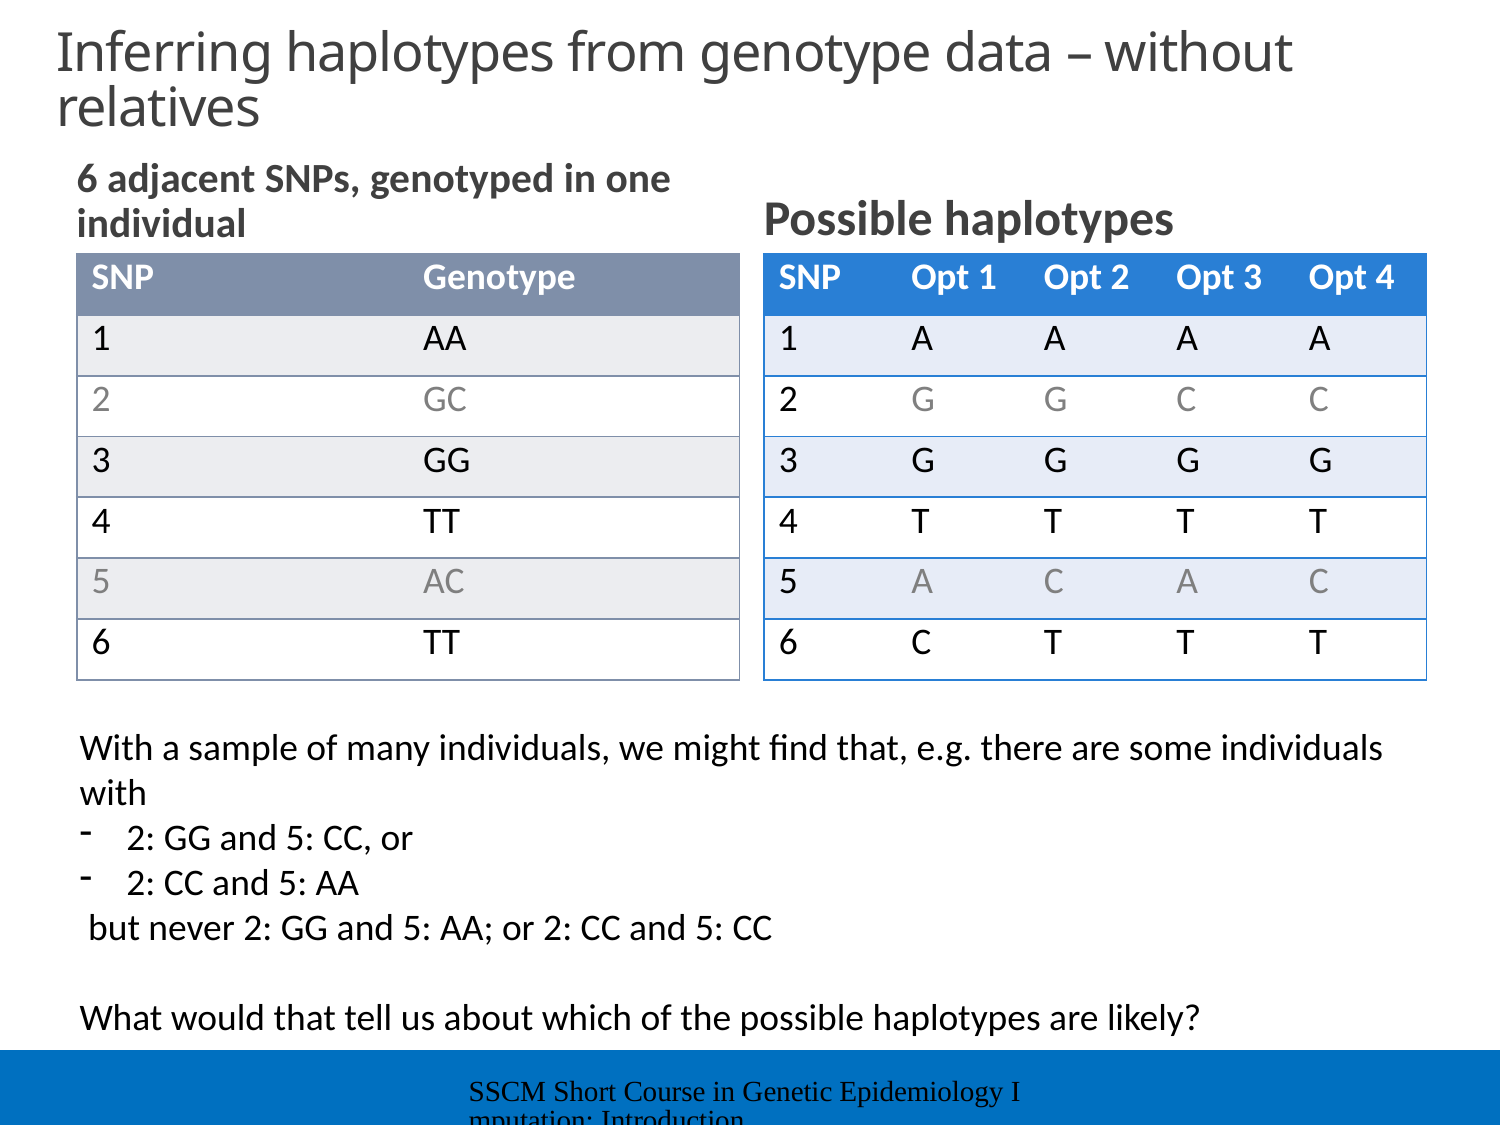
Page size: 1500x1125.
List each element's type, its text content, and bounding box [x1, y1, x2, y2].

table_cell G [1029, 437, 1161, 496]
table_cell A [896, 559, 1029, 618]
table_cell A [1294, 316, 1426, 375]
table_header Opt 3 [1161, 255, 1294, 314]
title Inferring haplotypes from genotype data – without relatives [41, 19, 1459, 145]
table_cell GC [408, 377, 739, 436]
table_cell G [896, 377, 1029, 436]
list 6 adjacent SNPs, genotyped in one individual [76, 149, 740, 253]
table_cell G [1029, 377, 1161, 436]
table_cell T [1294, 498, 1426, 557]
table_cell GG [408, 437, 739, 496]
table_cell TT [408, 620, 739, 679]
table_cell A [1161, 559, 1294, 618]
table_cell 1 [765, 316, 896, 375]
table_cell 4 [765, 498, 896, 557]
table_header SNP [78, 255, 408, 314]
table_cell T [1161, 620, 1294, 679]
table_cell A [896, 316, 1029, 375]
table_header Opt 1 [896, 255, 1029, 314]
table_cell 4 [78, 498, 408, 557]
table_cell AC [408, 559, 739, 618]
table_cell C [896, 620, 1029, 679]
table_cell 3 [765, 437, 896, 496]
table_header Opt 2 [1029, 255, 1161, 314]
table_cell T [896, 498, 1029, 557]
table_header Opt 4 [1294, 255, 1426, 314]
table_cell 3 [78, 437, 408, 496]
table_cell 6 [78, 620, 408, 679]
table_cell G [1161, 437, 1294, 496]
table_cell T [1029, 498, 1161, 557]
footer SSCM Short Course in Genetic Epidemiology Imputation: Introduction [453, 1059, 1047, 1120]
table_cell 2 [78, 377, 408, 436]
table_cell 5 [78, 559, 408, 618]
text_box With a sample of many individuals, we might find that, e.g. there are some individuals with 2: GG and 5: CC, or 2: CC and 5: AA but never 2: GG and 5: AA; or 2: CC and 5: CC What would that tell us about which of the possible haplotypes are likely? [64, 715, 1412, 1046]
table_cell C [1294, 377, 1426, 436]
table_cell C [1029, 559, 1161, 618]
table_cell TT [408, 498, 739, 557]
table_cell T [1294, 620, 1426, 679]
table_cell C [1294, 559, 1426, 618]
table_cell A [1029, 316, 1161, 375]
table_cell 1 [78, 316, 408, 375]
table_cell 6 [765, 620, 896, 679]
table_cell C [1161, 377, 1294, 436]
list Possible haplotypes [763, 149, 1427, 253]
table_cell A [1161, 316, 1294, 375]
table_cell G [896, 437, 1029, 496]
table_cell T [1029, 620, 1161, 679]
table_cell 5 [765, 559, 896, 618]
table_cell AA [408, 316, 739, 375]
table_cell T [1161, 498, 1294, 557]
table_cell 2 [765, 377, 896, 436]
table_header SNP [765, 255, 896, 314]
table_cell G [1294, 437, 1426, 496]
table_header Genotype [408, 255, 739, 314]
